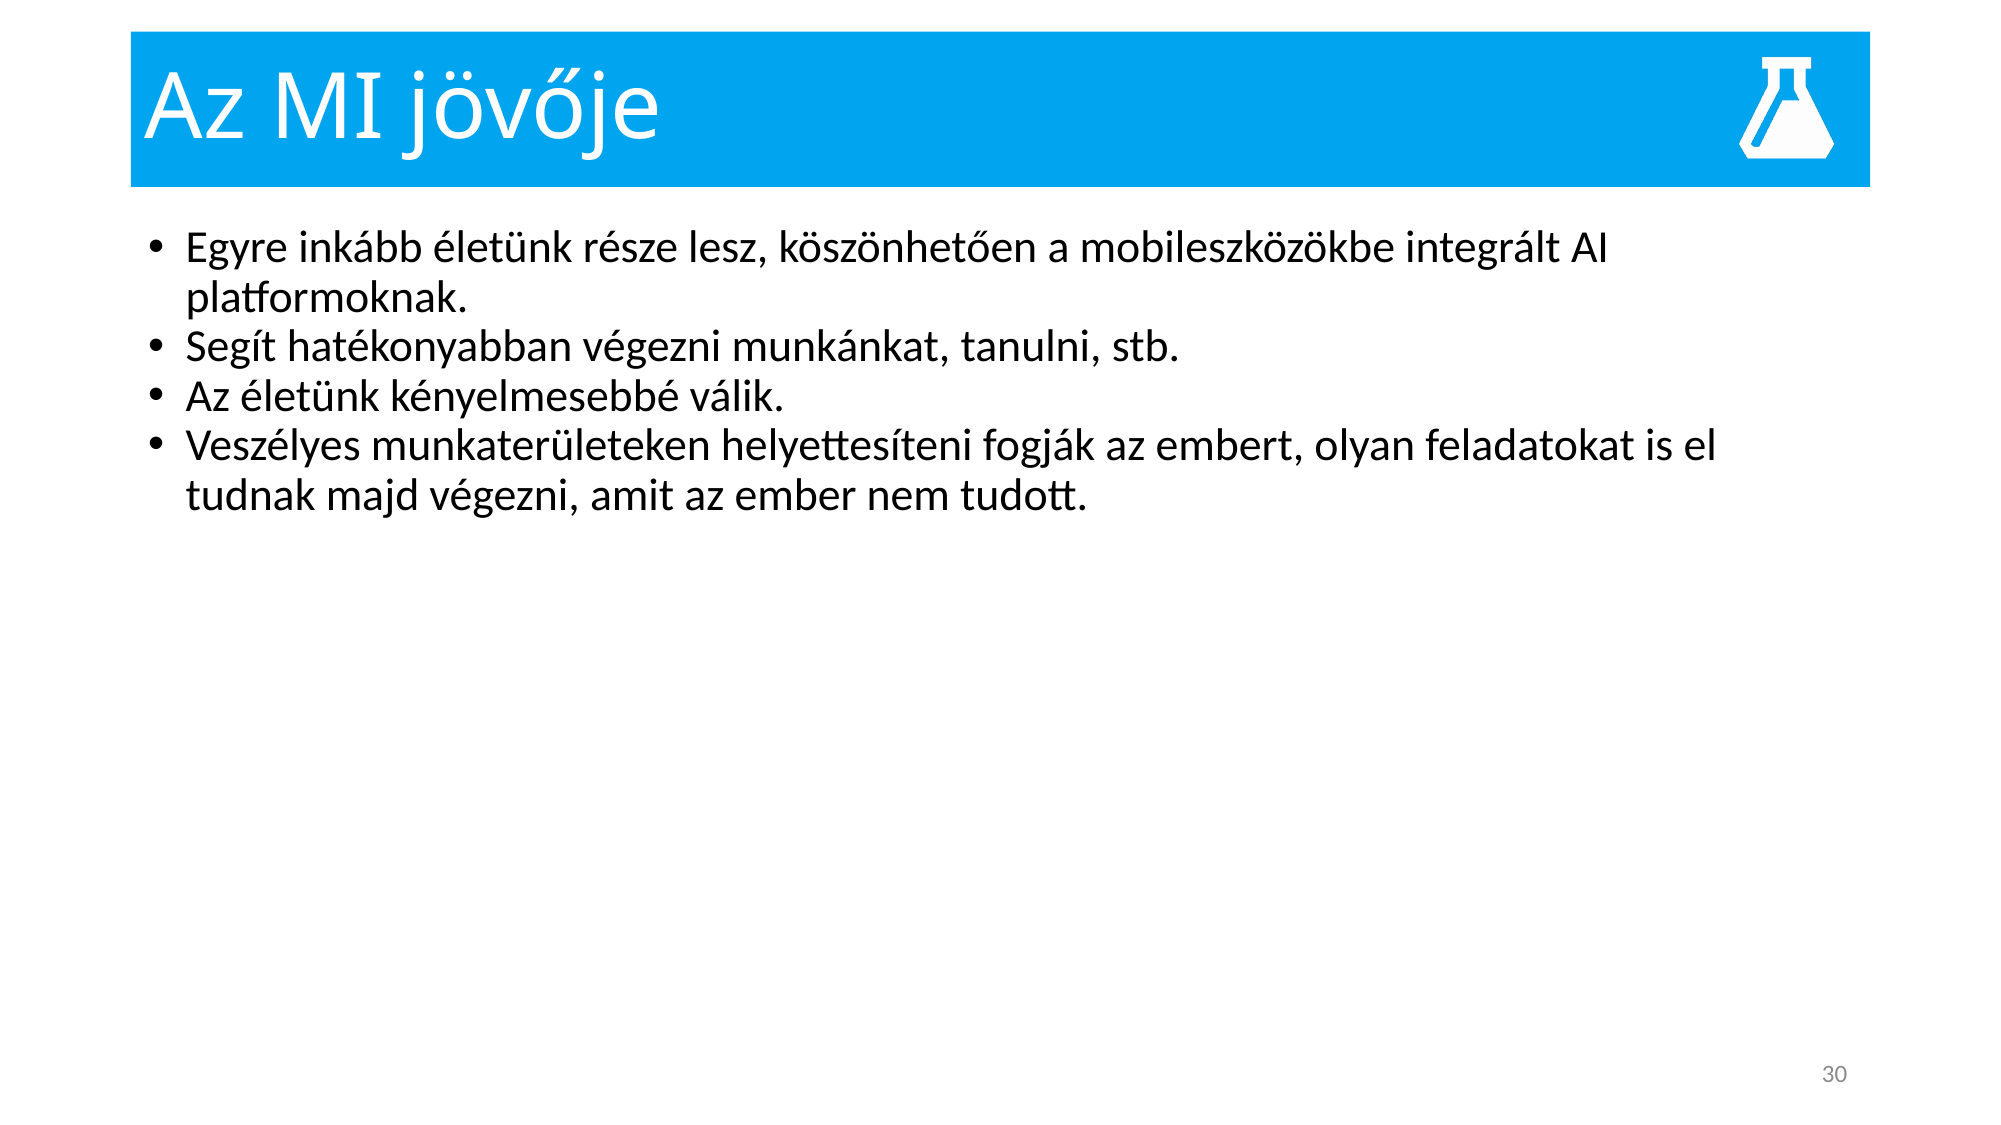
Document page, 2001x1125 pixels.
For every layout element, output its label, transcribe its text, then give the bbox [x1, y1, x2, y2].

slide_number 30 [1412, 1042, 1863, 1103]
list Egyre inkább életünk része lesz, köszönhetően a mobileszközökbe integrált AI platformoknak. Segít hatékonyabban végezni munkánkat, tanulni, stb. Az életünk kényelmesebbé válik. Veszélyes munkaterületeken helyettesíteni fogják az embert, olyan feladatokat is el tudnak majd végezni, amit az ember nem tudott. [133, 215, 1871, 993]
title Az MI jövője [129, 31, 1701, 187]
picture [1740, 58, 1833, 158]
